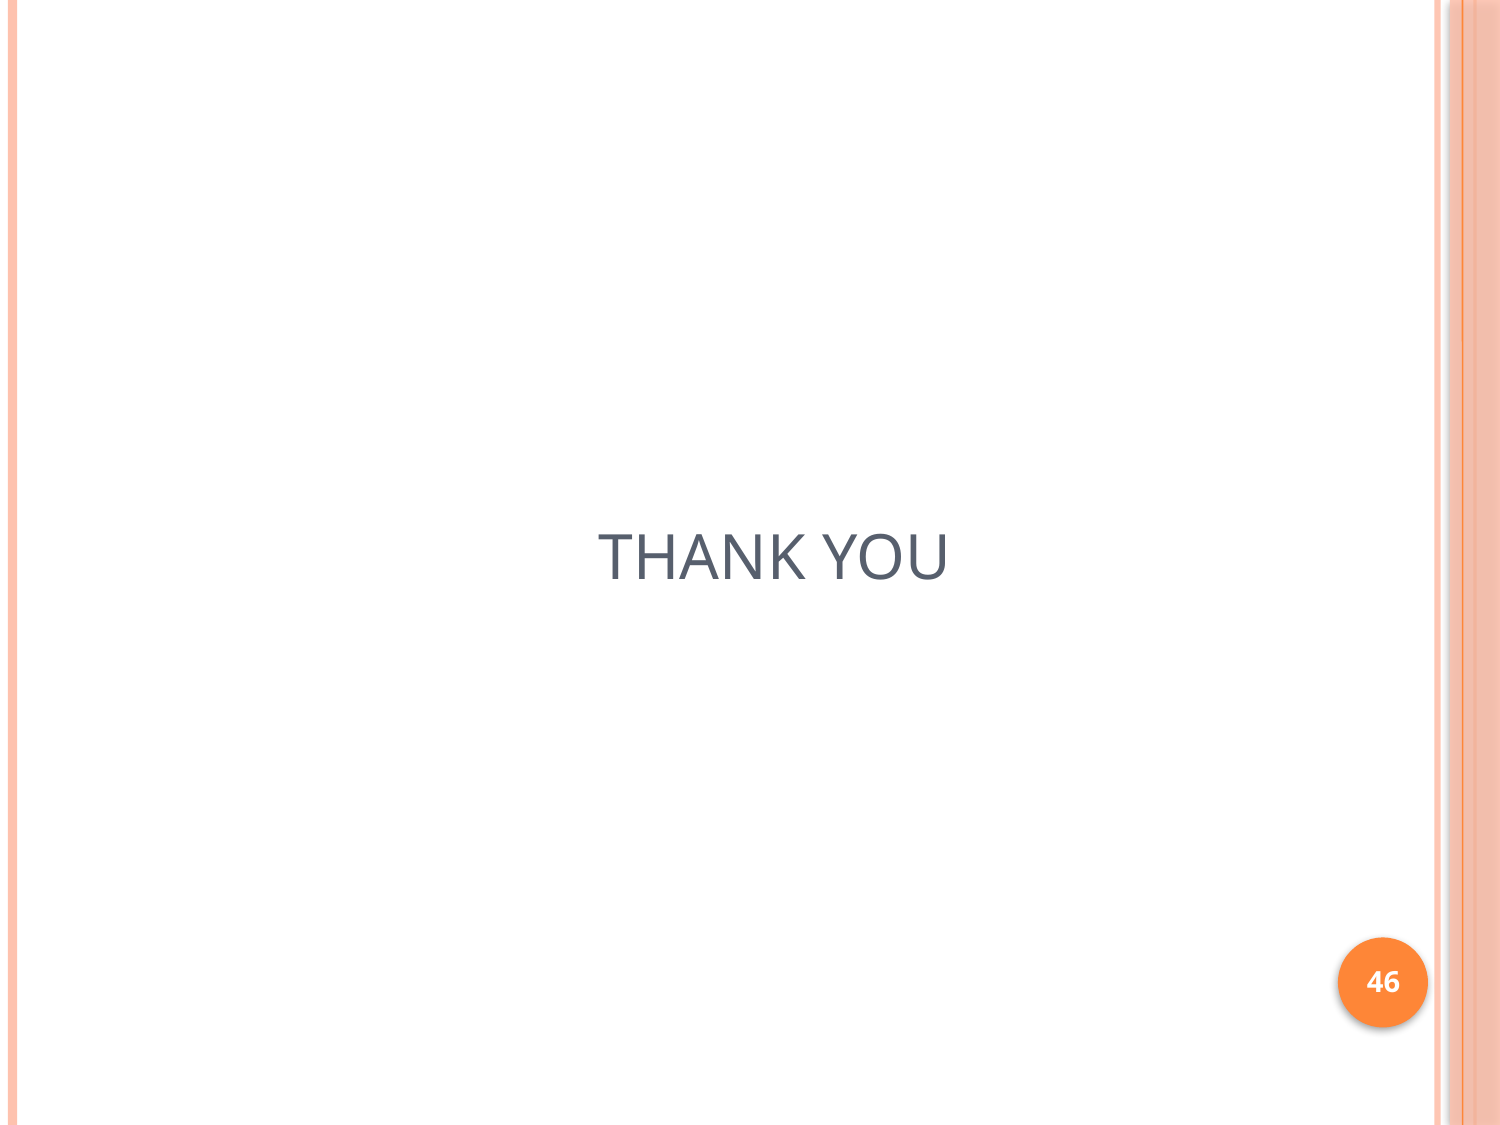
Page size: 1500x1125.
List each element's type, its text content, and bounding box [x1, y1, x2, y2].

title THANK YOU [162, 412, 1388, 600]
slide_number 46 [1333, 940, 1434, 1027]
